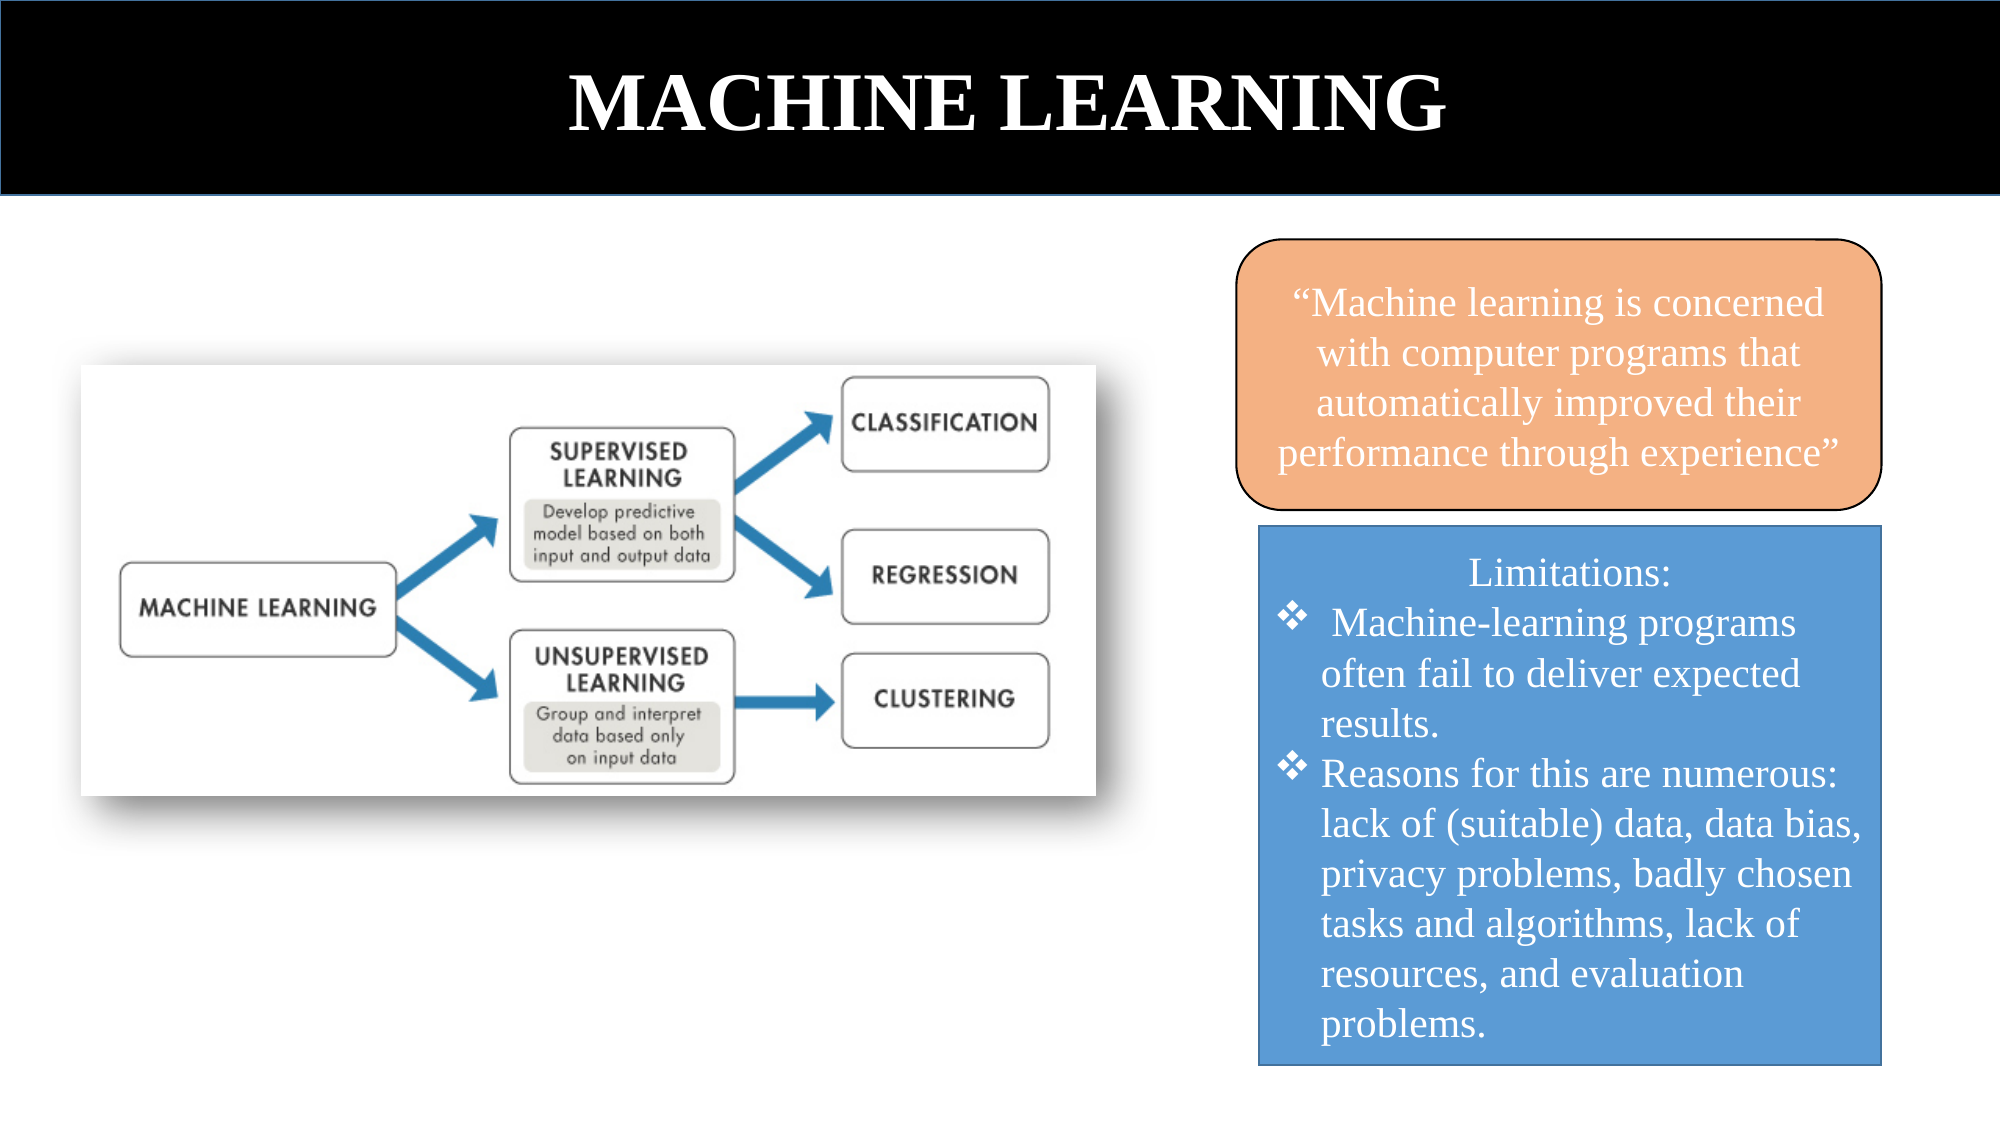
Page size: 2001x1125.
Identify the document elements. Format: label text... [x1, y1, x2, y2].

text_box “Machine learning is concerned with computer programs that automatically improved their performance through experience” [1235, 238, 1883, 512]
text_box Limitations: Machine-learning programs often fail to deliver expected results. Reasons for this are numerous: lack of (suitable) data, data bias, privacy problems, badly chosen tasks and algorithms, lack of resources, and evaluation problems. [1258, 525, 1882, 1066]
picture [81, 365, 1096, 796]
text_box MACHINE LEARNING [0, 0, 2000, 196]
